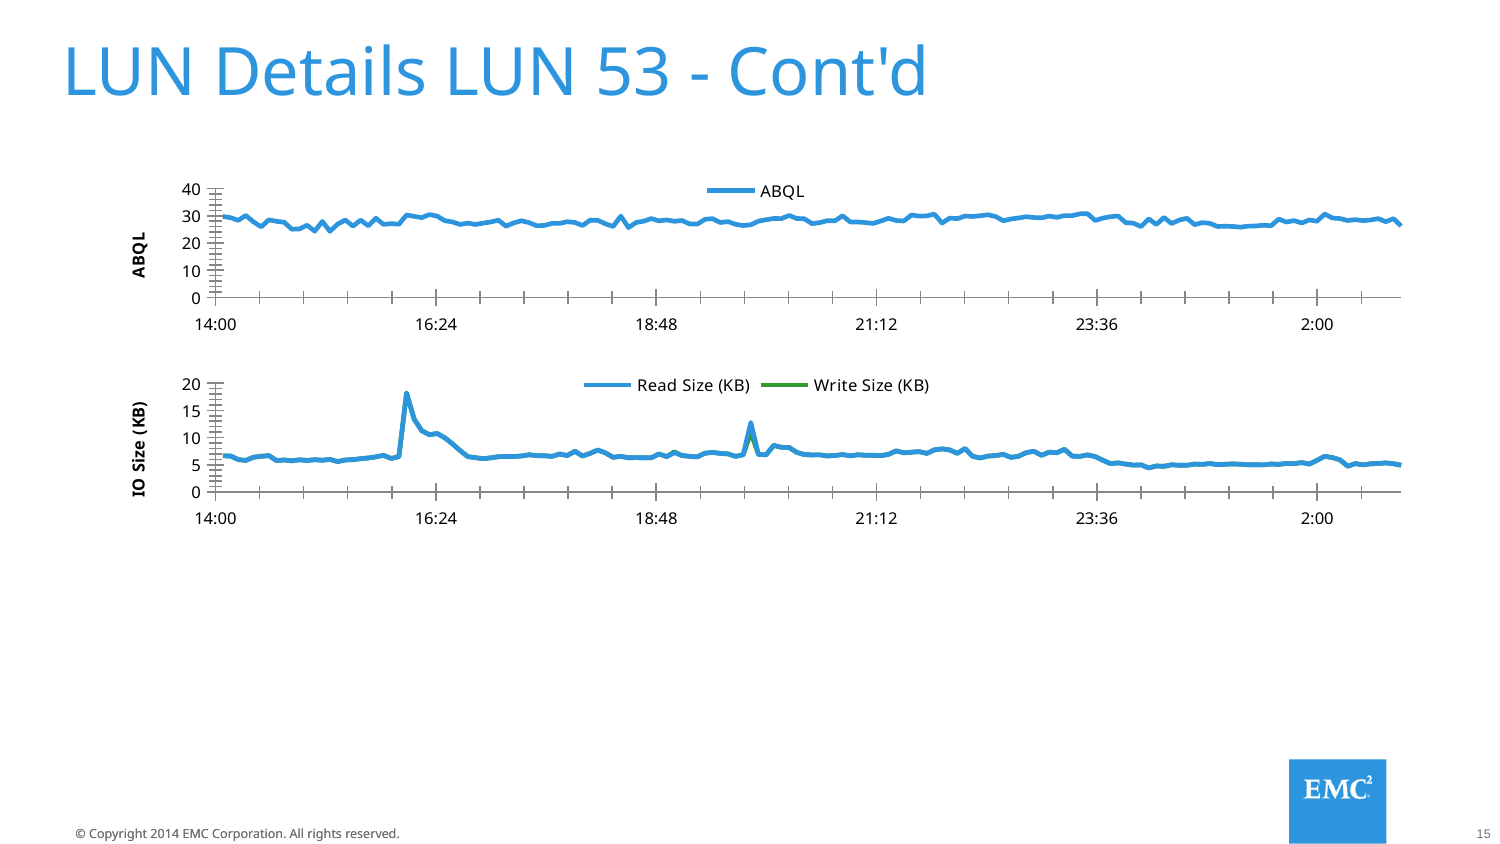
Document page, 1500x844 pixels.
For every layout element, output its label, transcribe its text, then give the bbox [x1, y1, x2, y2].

picture [1303, 775, 1372, 799]
chart [62, 356, 1451, 530]
title LUN Details LUN 53 - Cont'd [62, 37, 1450, 113]
chart [62, 162, 1451, 336]
